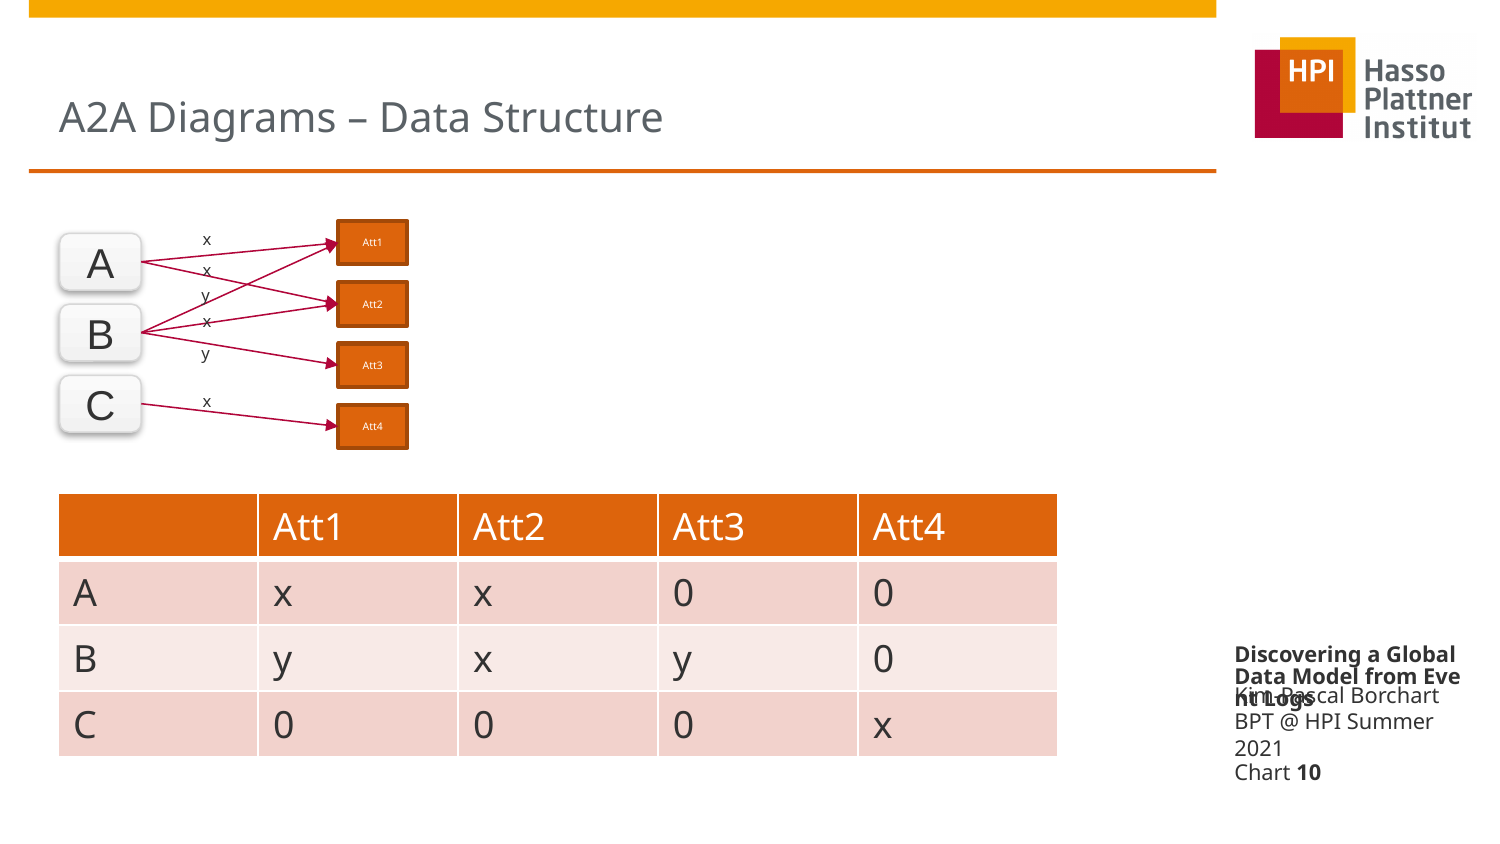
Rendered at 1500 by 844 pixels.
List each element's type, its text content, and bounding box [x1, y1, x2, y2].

table_cell 0 [259, 692, 457, 756]
title A2A Diagrams – Data Structure [58, 17, 1187, 170]
table_cell 0 [659, 692, 857, 756]
table_cell 0 [659, 562, 857, 624]
table_header Att2 [459, 494, 657, 556]
table_cell 0 [859, 562, 1057, 624]
table_cell x [259, 562, 457, 624]
table_cell y [659, 626, 857, 690]
footer Discovering a Global Data Model from Event Logs [1216, 584, 1471, 670]
table_cell 0 [859, 626, 1057, 690]
table_header Att3 [659, 494, 857, 556]
table_cell C [59, 692, 257, 756]
table_cell A [59, 562, 257, 624]
table_cell x [859, 692, 1057, 756]
slide_number Kim-Pascal Borchart BPT @ HPI Summer 2021 [1216, 681, 1471, 758]
picture [1252, 33, 1477, 142]
table_header Att1 [259, 494, 457, 556]
table_header Att4 [859, 494, 1057, 556]
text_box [59, 220, 408, 449]
table_cell 0 [459, 692, 657, 756]
slide_number Chart 10 [1216, 758, 1471, 788]
table_cell x [459, 562, 657, 624]
table_cell x [459, 626, 657, 690]
table_cell y [259, 626, 457, 690]
table_cell B [59, 626, 257, 690]
table_header [59, 494, 257, 556]
